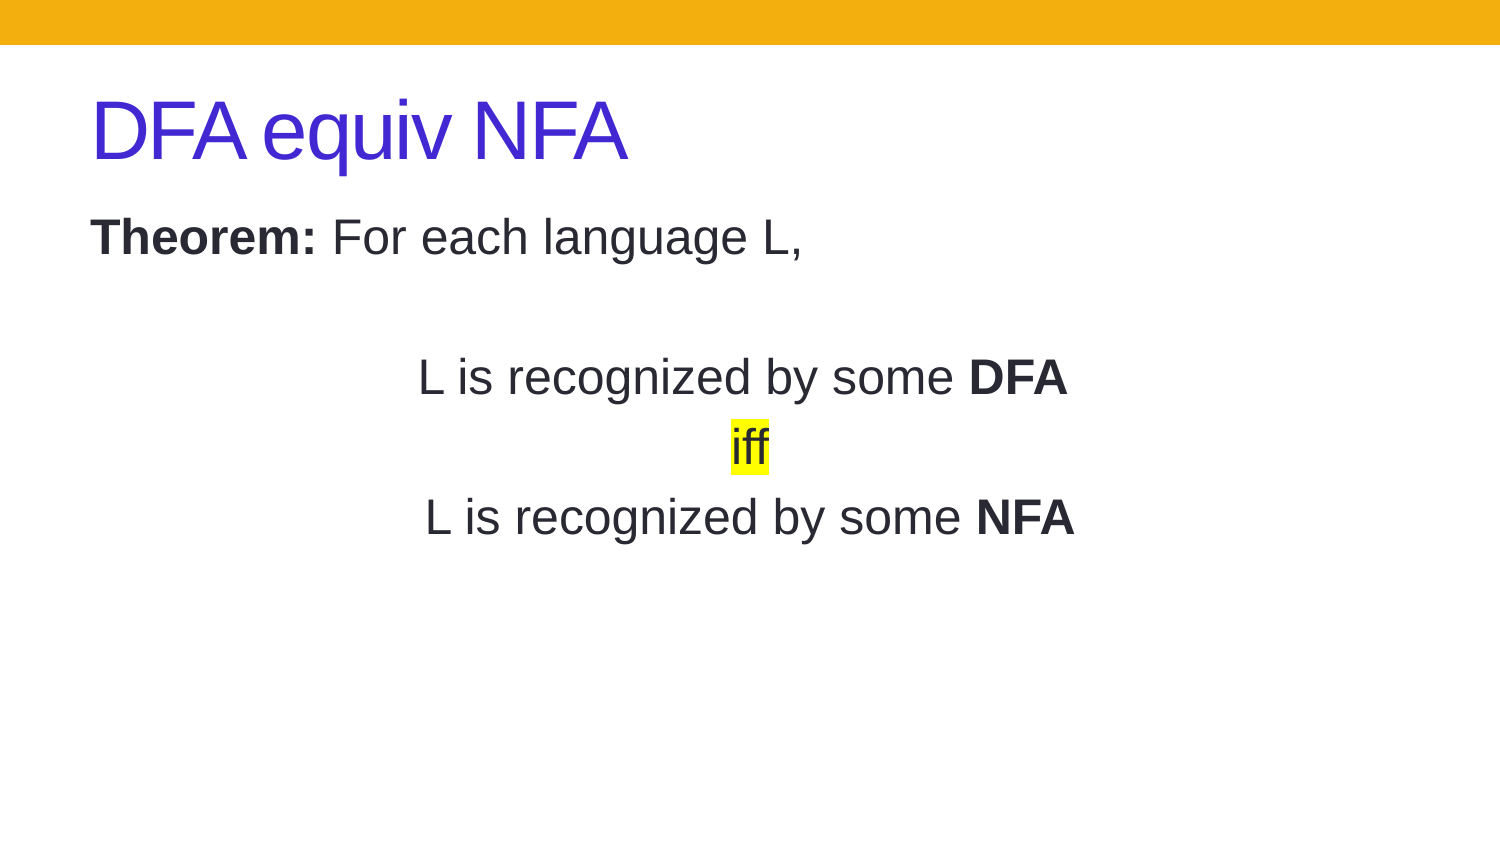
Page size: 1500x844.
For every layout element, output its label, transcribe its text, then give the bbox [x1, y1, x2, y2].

list Theorem: For each language L, L is recognized by some DFA iff L is recognized by some NFA [75, 196, 1425, 797]
title DFA equiv NFA [75, 65, 1425, 188]
